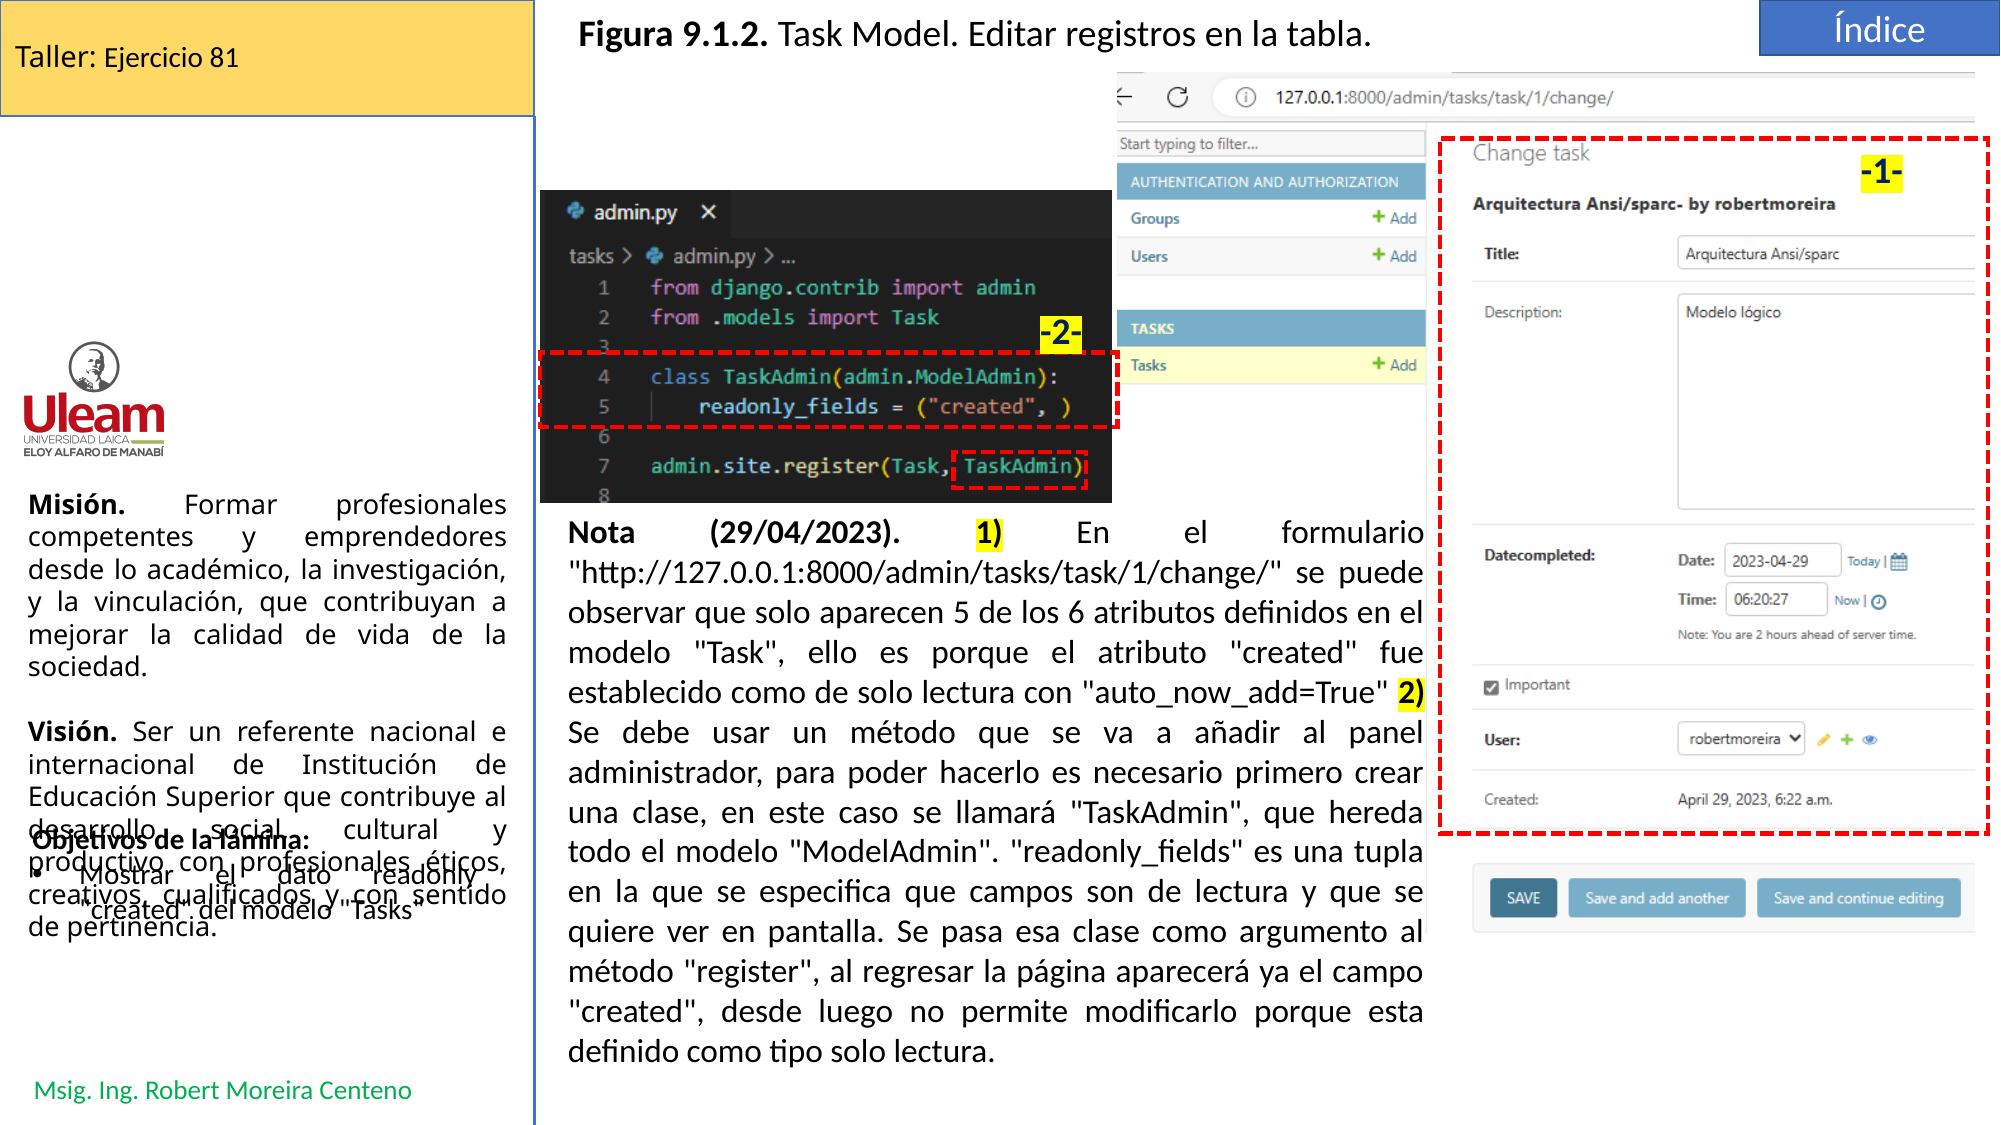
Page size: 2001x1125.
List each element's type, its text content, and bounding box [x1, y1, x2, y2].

text_box -2- [1112, 299, 1117, 360]
text_box [1975, 137, 1989, 834]
picture [12, 329, 176, 470]
text_box Misión. Formar profesionales competentes y emprendedores desde lo académico, la investigación, y la vinculación, que contribuyan a mejorar la calidad de vida de la sociedad. Visión. Ser un referente nacional e internacional de Institución de Educación Superior que contribuye al desarrollo social, cultural y productivo con profesionales éticos, creativos, cualificados y con sentido de pertinencia. [13, 479, 522, 950]
text_box Nota (29/04/2023). 1) En el formulario "http://127.0.0.1:8000/admin/tasks/task/1/change/" se puede observar que solo aparecen 5 de los 6 atributos definidos en el modelo "Task", ello es porque el atributo "created" fue establecido como de solo lectura con "auto_now_add=True" 2) Se debe usar un método que se va a añadir al panel administrador, para poder hacerlo es necesario primero crear una clase, en este caso se llamará "TaskAdmin", que hereda todo el modelo "ModelAdmin". "readonly_fields" es una tupla en la que se especifica que campos son de lectura y que se quiere ver en pantalla. Se pasa esa clase como argumento al método "register", al regresar la página aparecerá ya el campo "created", desde luego no permite modificarlo porque esta definido como tipo solo lectura. [553, 502, 1440, 1077]
text_box [1112, 360, 1117, 428]
text_box Figura 9.1.2. Task Model. Editar registros en la tabla. [563, 1, 1760, 62]
text_box Msig. Ing. Robert Moreira Centeno [18, 1064, 428, 1112]
picture [539, 190, 1112, 503]
text_box Índice [1759, 0, 2000, 56]
picture [1117, 72, 1975, 934]
title Taller: Ejercicio 81 [0, 0, 535, 117]
